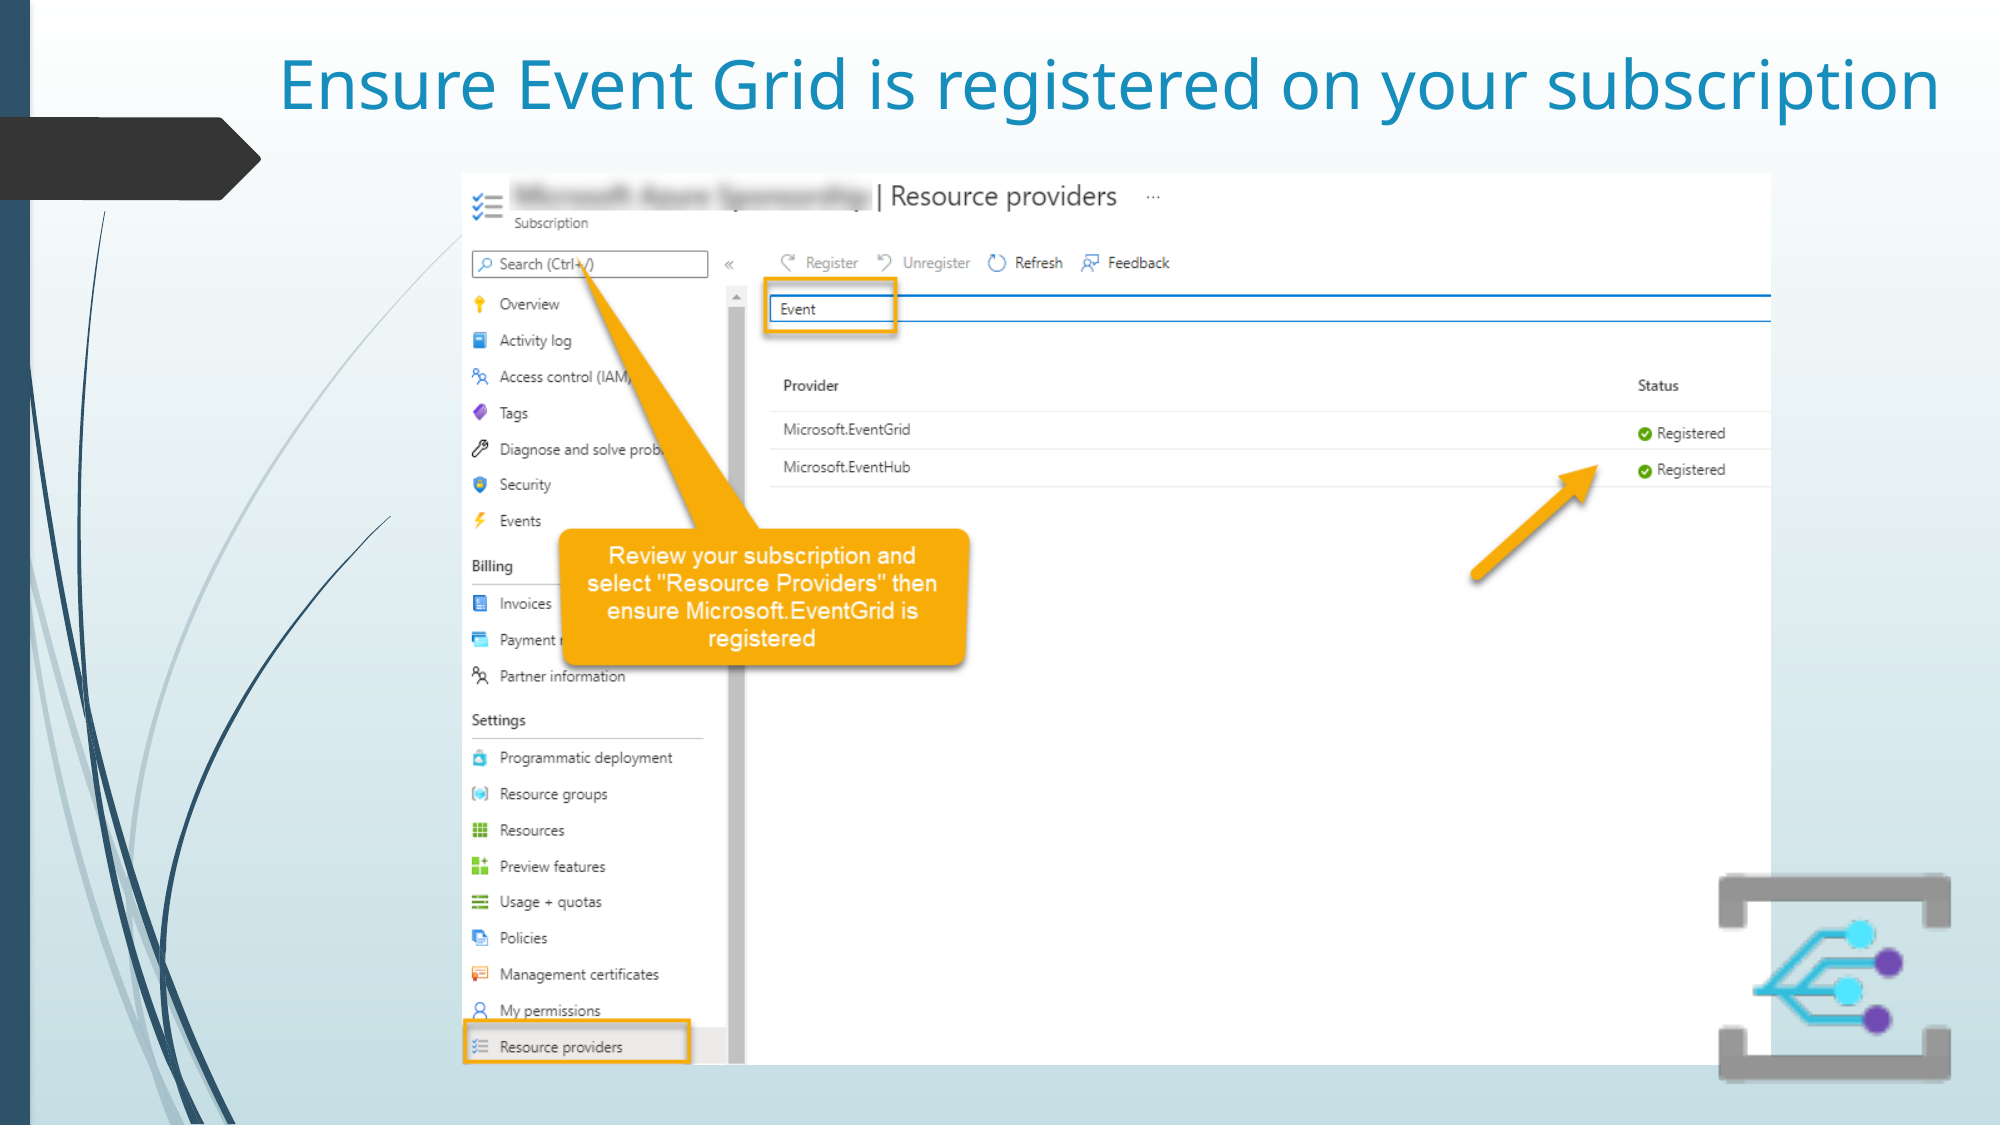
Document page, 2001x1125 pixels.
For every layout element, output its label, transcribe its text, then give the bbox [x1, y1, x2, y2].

title Ensure Event Grid is registered on your subscription [263, 33, 1960, 211]
picture [462, 173, 1958, 1102]
